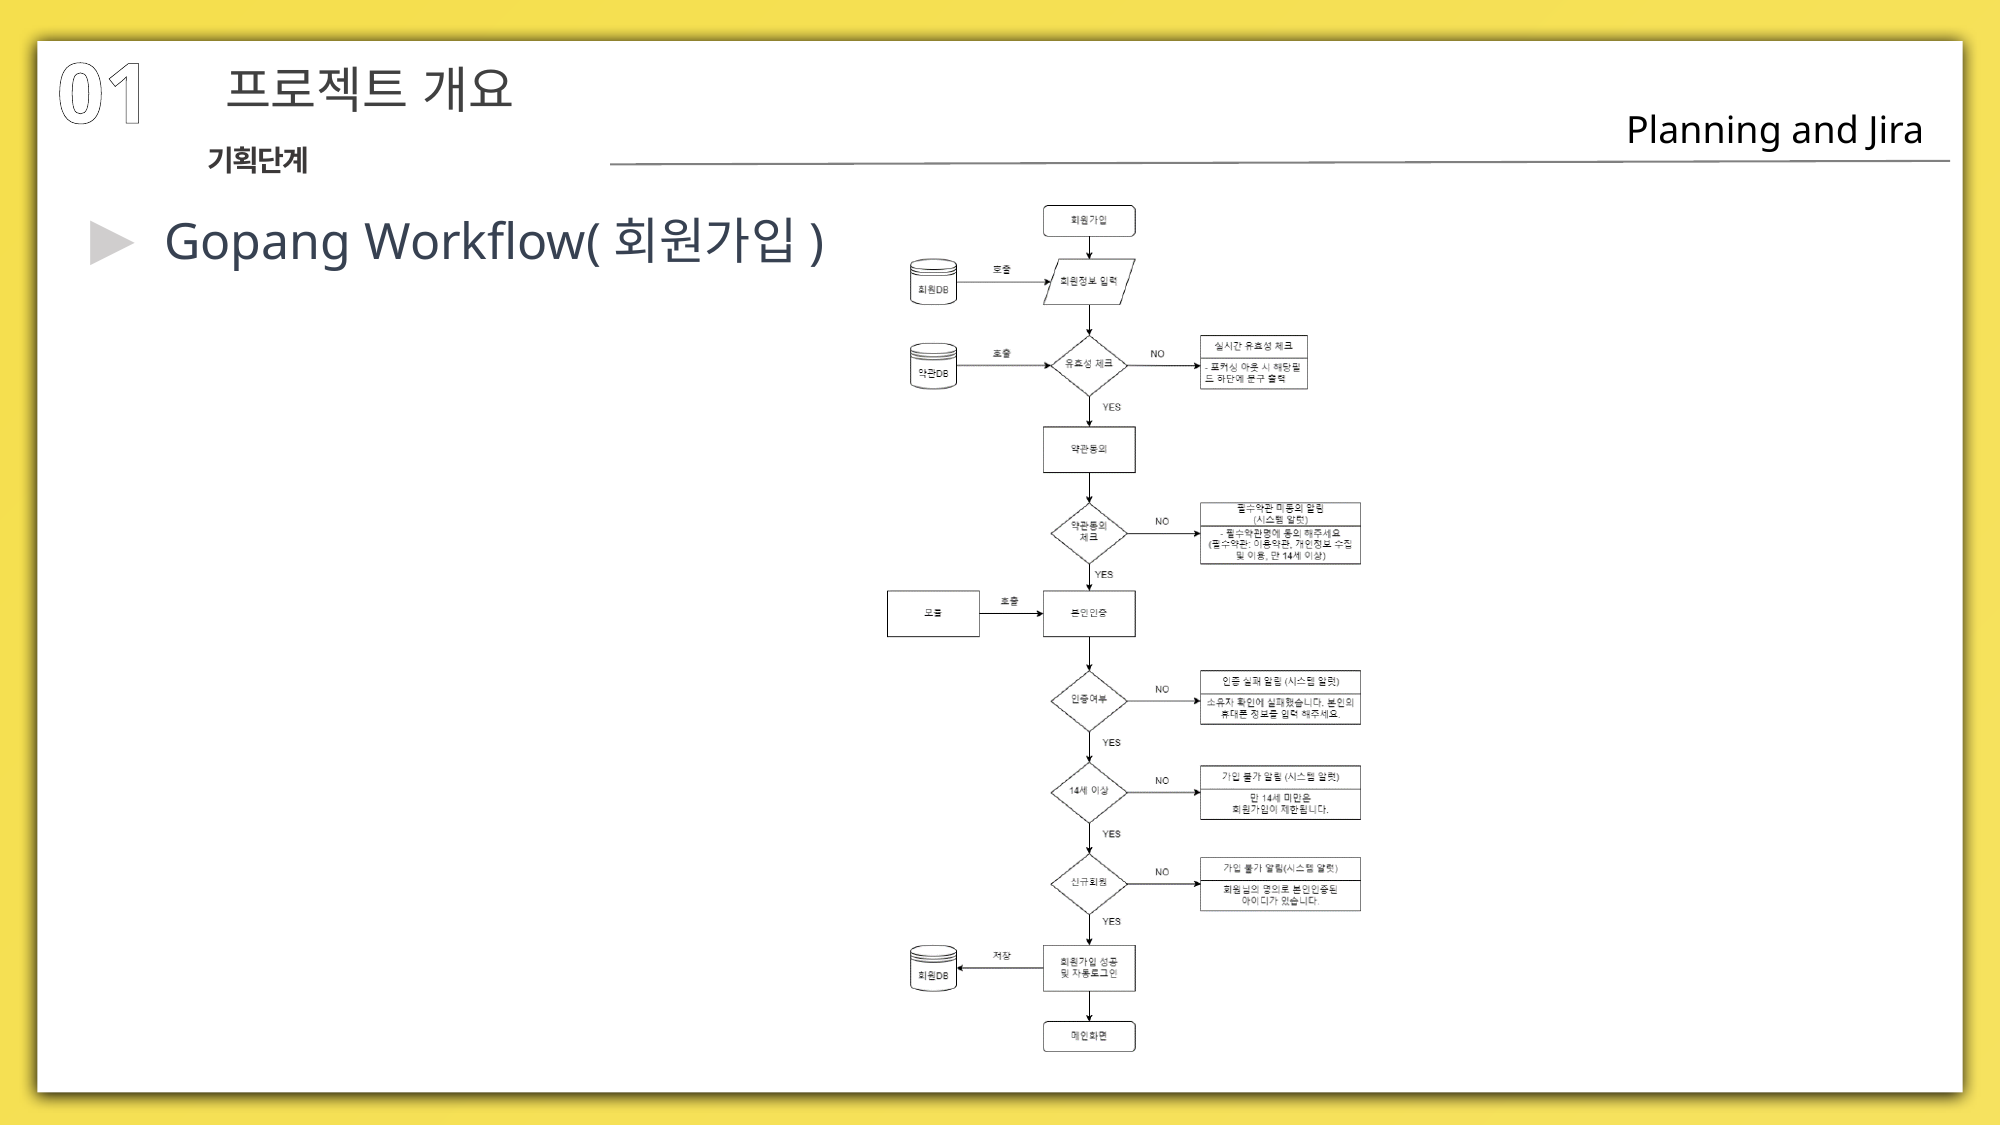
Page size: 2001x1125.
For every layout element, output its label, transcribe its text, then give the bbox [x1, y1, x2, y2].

text_box 01 [1970, 852, 1979, 1105]
text_box 기획단계 [193, 134, 652, 185]
text_box 프로젝트 개요 [210, 51, 531, 127]
text_box [36, 40, 1964, 1093]
text_box 01 [41, 32, 233, 148]
picture [887, 205, 1361, 1052]
text_box Gopang Workflow(회원가입) [158, 202, 1504, 277]
text_box ▶ [75, 192, 158, 278]
text_box Planning and Jira [1611, 98, 1947, 159]
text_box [610, 160, 1951, 165]
